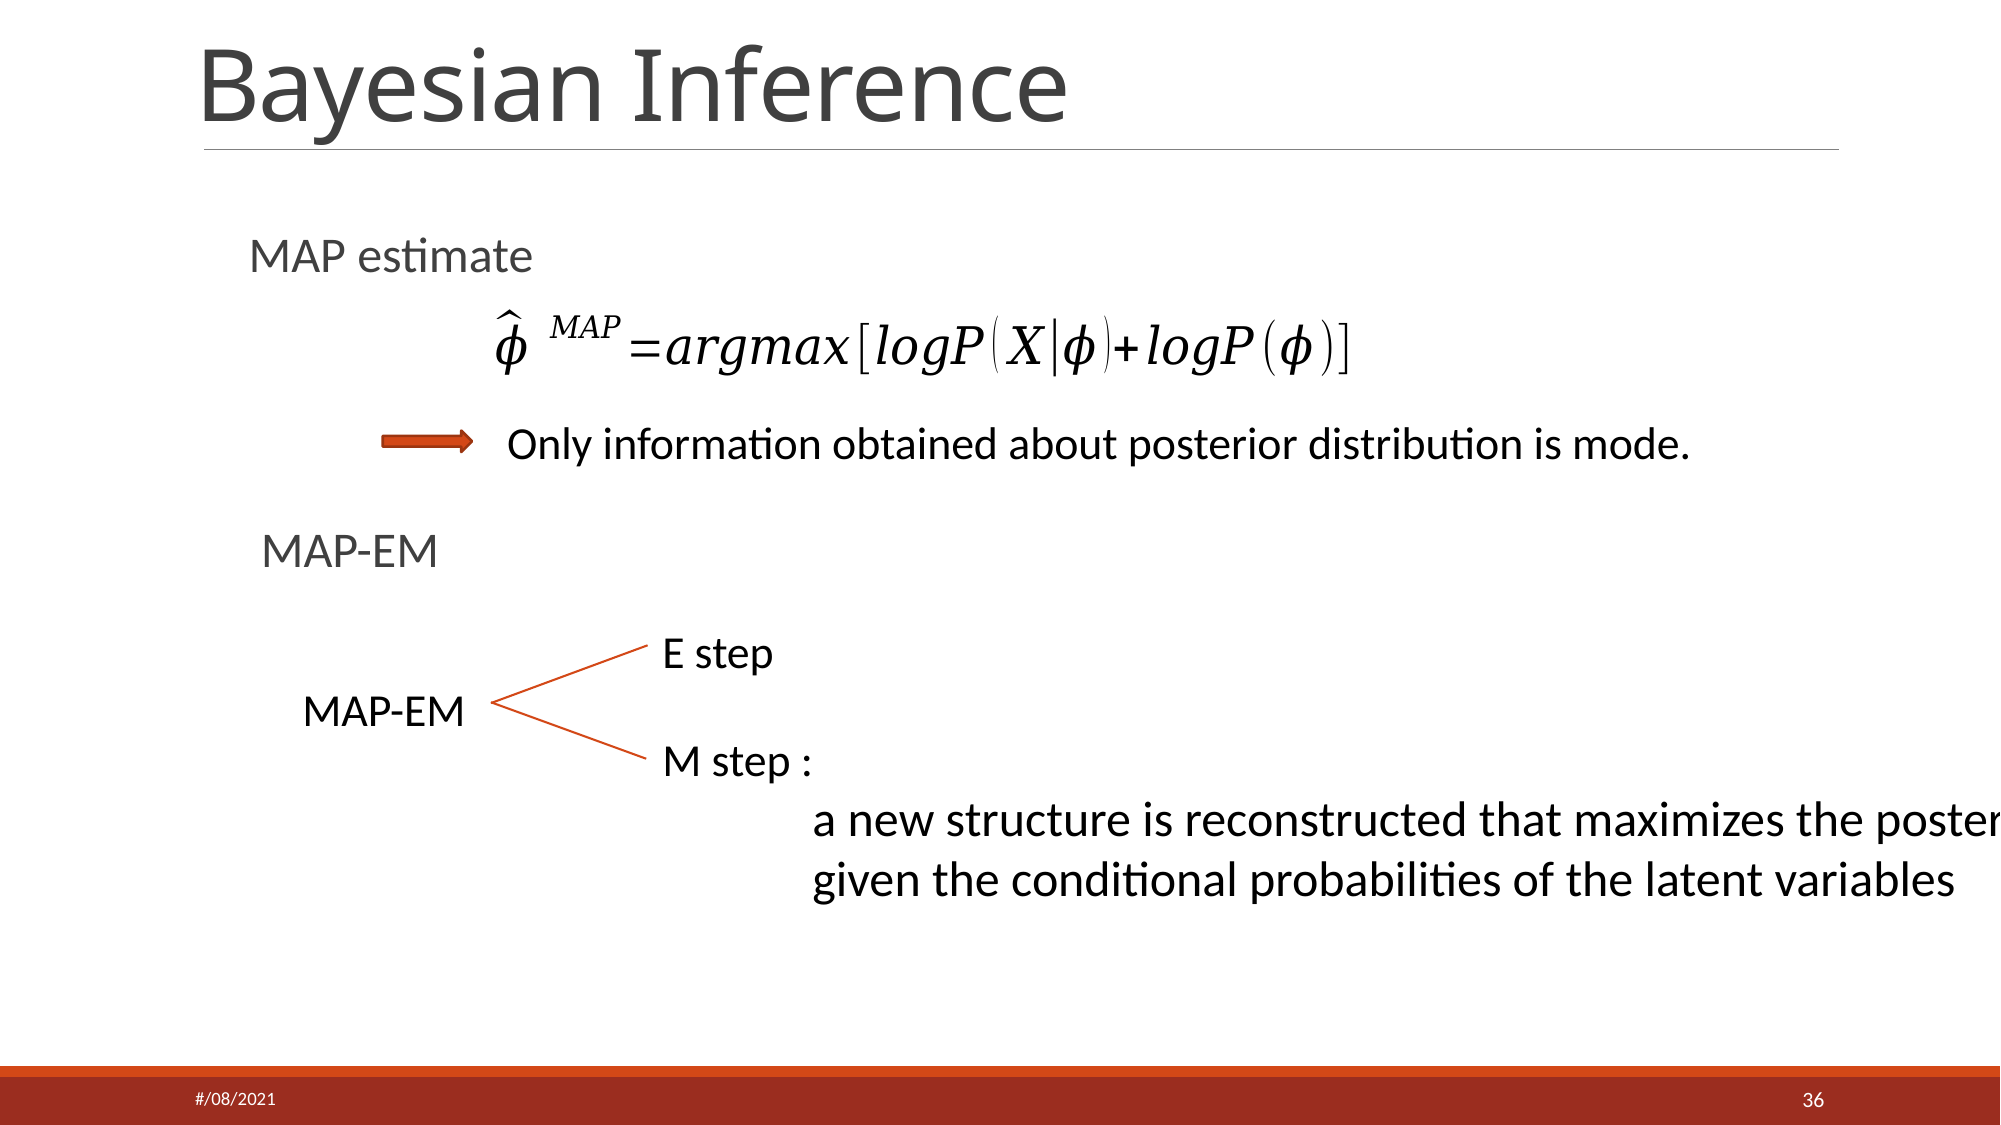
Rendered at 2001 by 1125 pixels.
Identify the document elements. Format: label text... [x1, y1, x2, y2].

title Bayesian Inference [180, 0, 1830, 150]
text_box [381, 429, 473, 454]
slide_number 36 [1624, 1077, 1840, 1120]
text_box MAP-EM [246, 509, 472, 585]
text_box Only information obtained about posterior distribution is mode. [492, 406, 1711, 531]
text_box MAP estimate [233, 214, 686, 290]
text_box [287, 614, 2000, 917]
slide_number #/08/2021 [180, 1077, 586, 1120]
